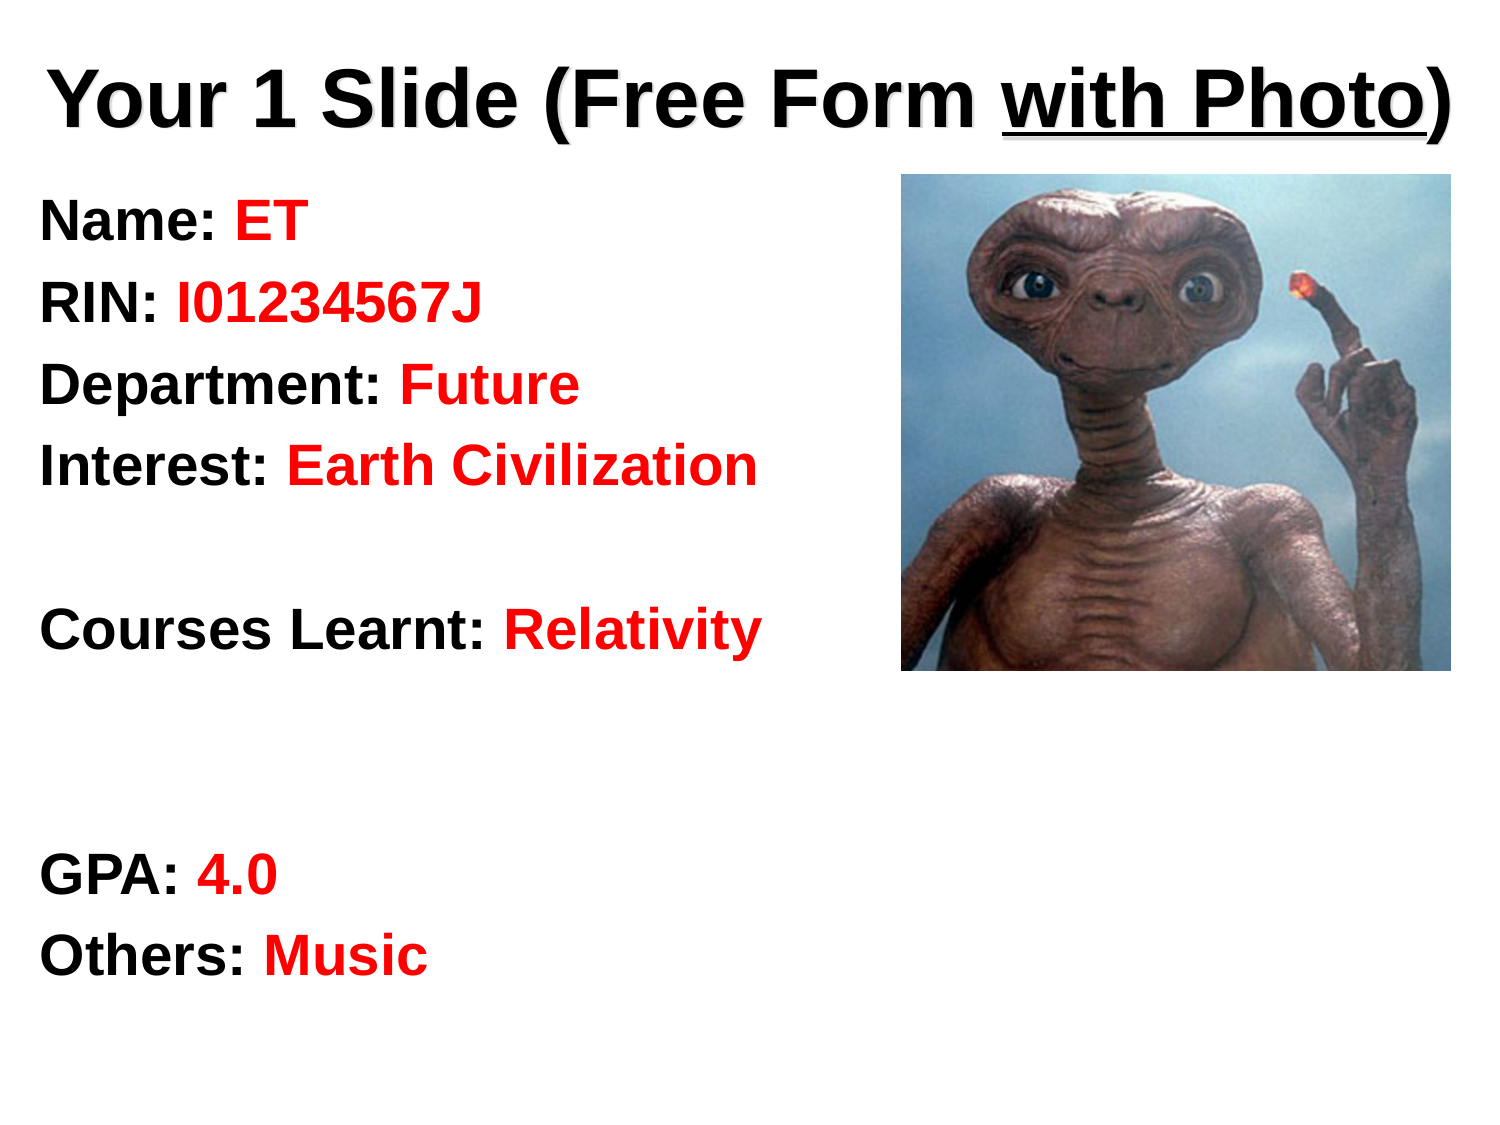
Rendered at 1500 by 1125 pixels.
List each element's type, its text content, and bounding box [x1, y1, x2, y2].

title Your 1 Slide (Free Form with Photo) [24, 24, 1476, 163]
picture [901, 174, 1451, 671]
list Name: ET RIN: I01234567J Department: Future Interest: Earth Civilization Courses Learnt: Relativity GPA: 4.0 Others: Music [24, 174, 1476, 1036]
